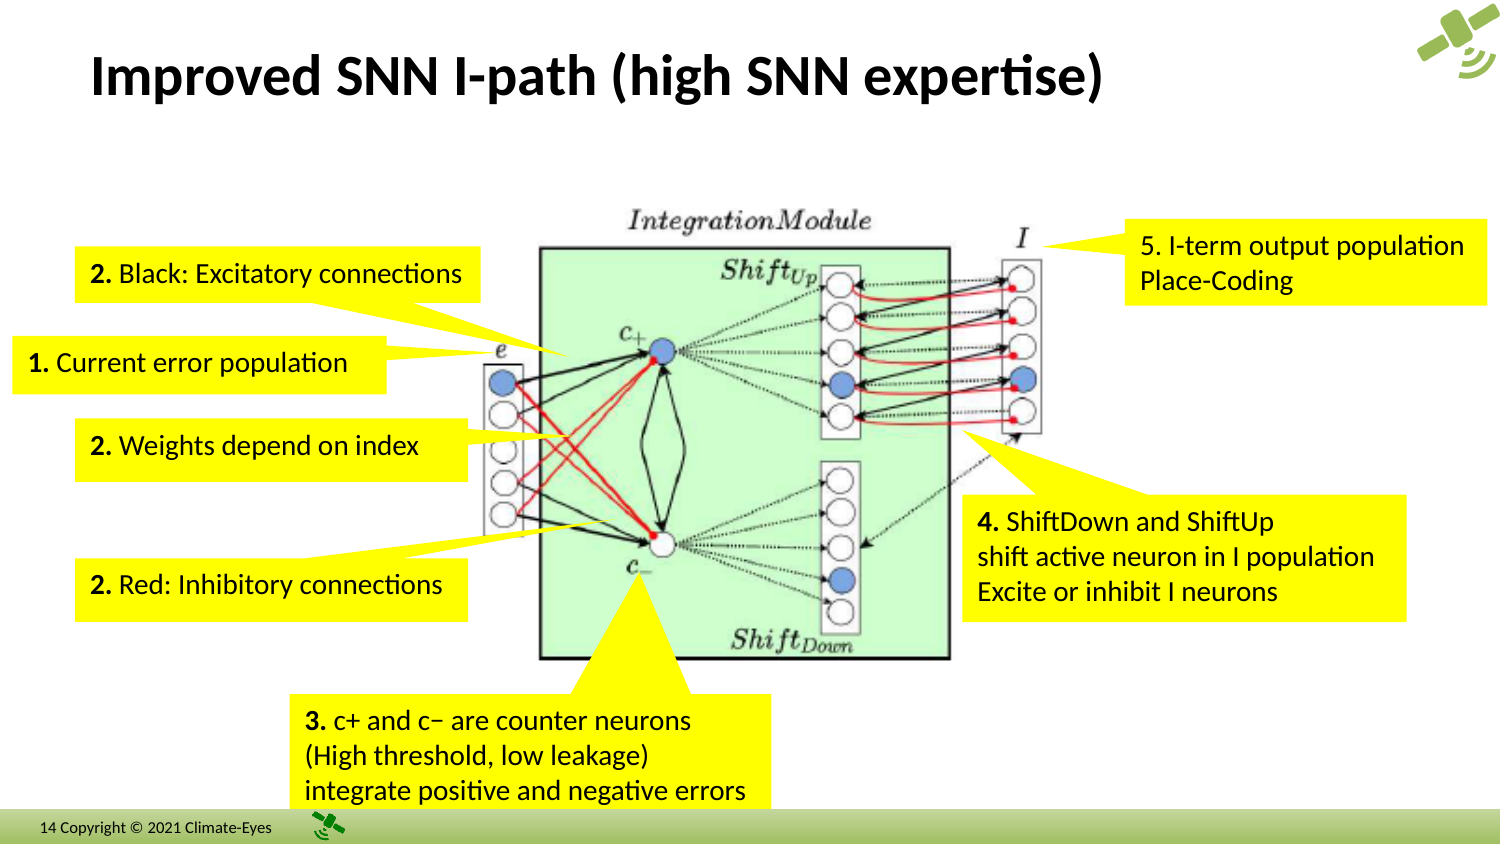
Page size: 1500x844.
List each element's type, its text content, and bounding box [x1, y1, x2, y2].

text_box 1. Current error population [10, 333, 444, 397]
picture [1417, 0, 1500, 83]
title Improved SNN I-path (high SNN expertise) [75, 33, 1425, 110]
text_box 4. ShiftDown and ShiftUp shift active neuron in I population Excite or inhibit I neurons [1097, 474, 1409, 625]
text_box 2. Weights depend on index [72, 416, 444, 484]
picture [312, 812, 345, 842]
text_box 2. Red: Inhibitory connections [72, 538, 444, 624]
picture [449, 196, 1093, 673]
text_box 2. Black: Excitatory connections [72, 244, 444, 333]
text_box 5. I-term output population Place-Coding [1097, 216, 1490, 308]
text_box 3. c+ and c− are counter neurons (High threshold, low leakage) integrate positive and negative errors [287, 680, 774, 812]
